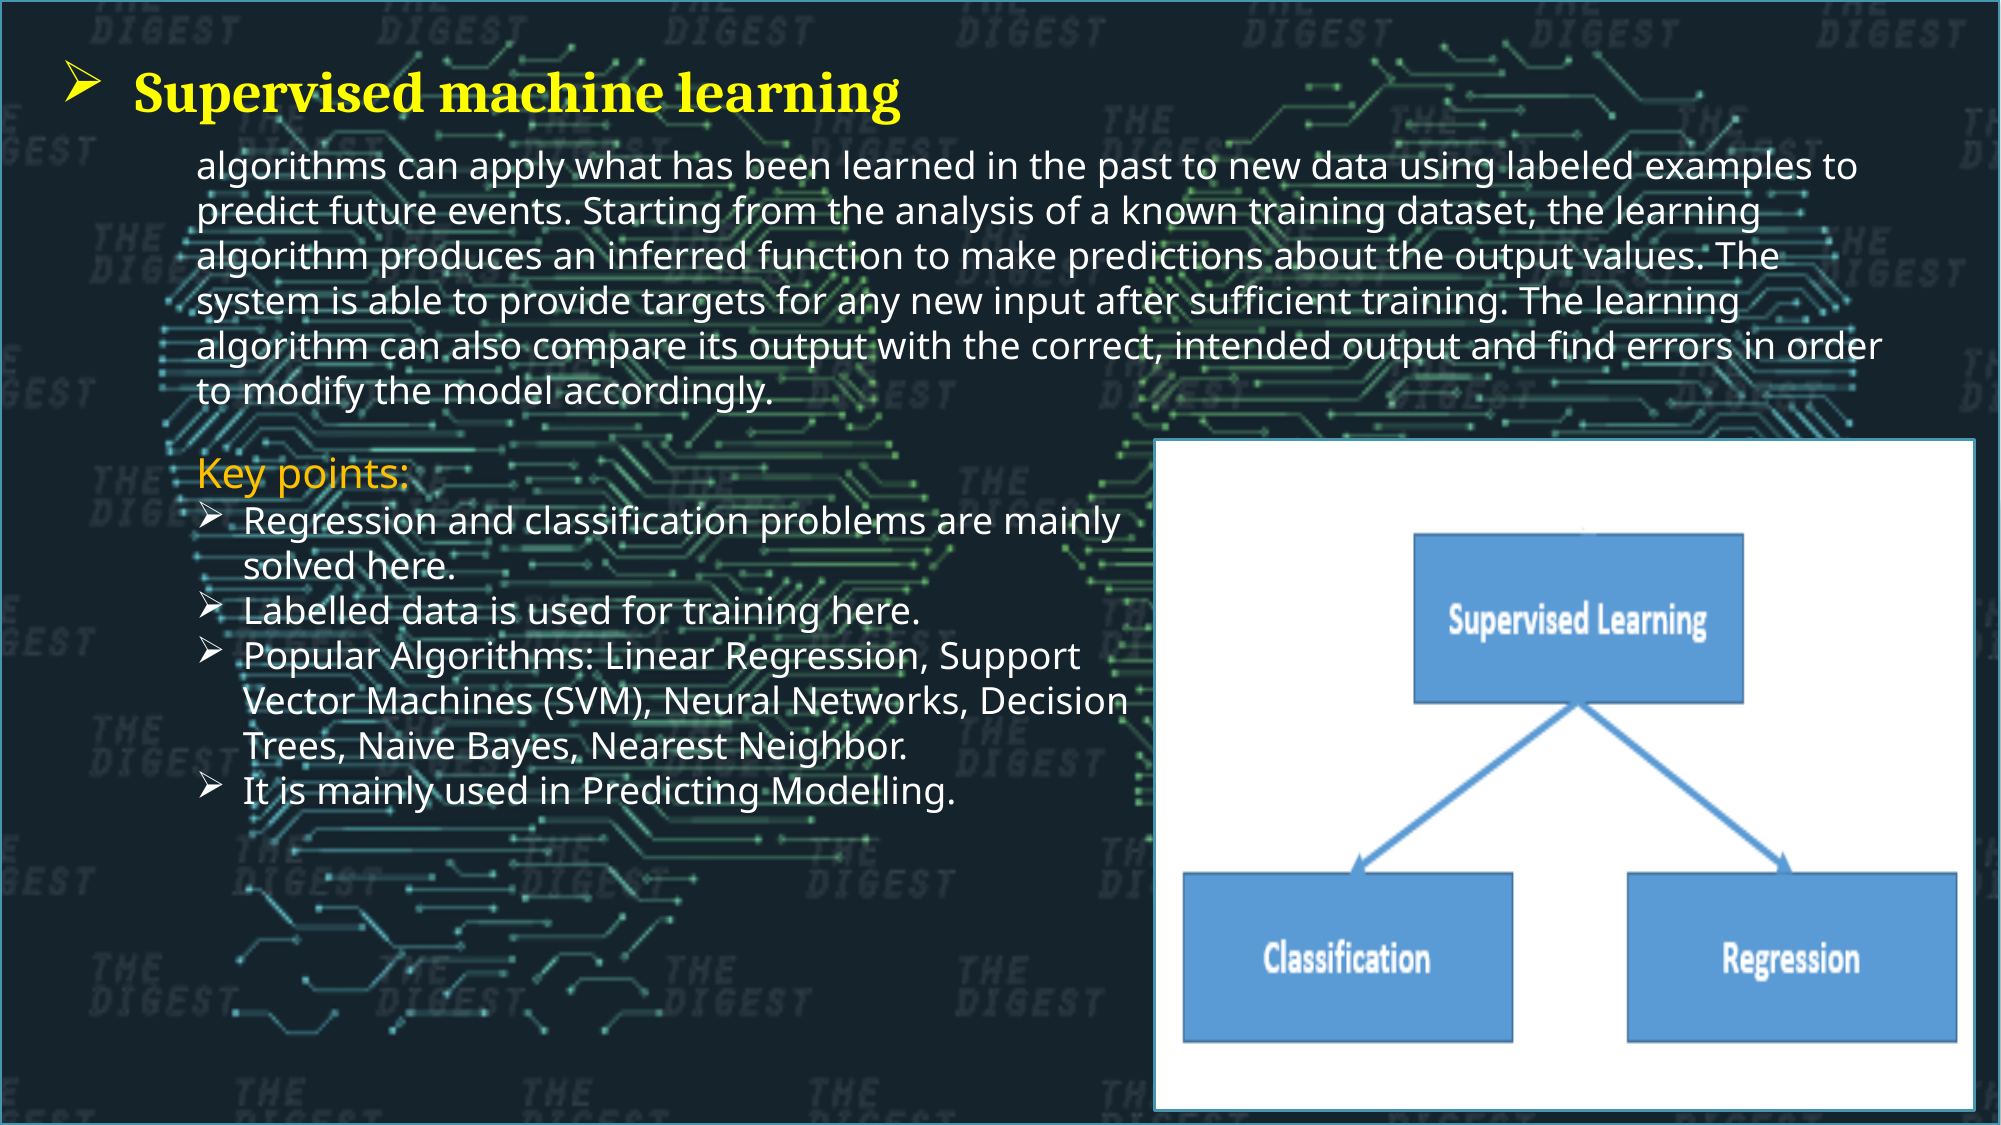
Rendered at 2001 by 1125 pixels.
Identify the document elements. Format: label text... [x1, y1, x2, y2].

text_box [1153, 438, 1976, 1112]
text_box [181, 820, 1153, 1094]
text_box [0, 0, 2000, 1125]
text_box algorithms can apply what has been learned in the past to new data using labeled examples to predict future events. Starting from the analysis of a known training dataset, the learning algorithm produces an inferred function to make predictions about the output values. The system is able to provide targets for any new input after sufficient training. The learning algorithm can also compare its output with the correct, intended output and find errors in order to modify the model accordingly. [181, 89, 1904, 420]
text_box Key points: Regression and classification problems are mainly solved here. Labelled data is used for training here. Popular Algorithms: Linear Regression, Support Vector Machines (SVM), Neural Networks, Decision Trees, Naive Bayes, Nearest Neighbor. It is mainly used in Predicting Modelling. [181, 439, 1153, 820]
text_box Supervised machine learning [45, 46, 982, 132]
